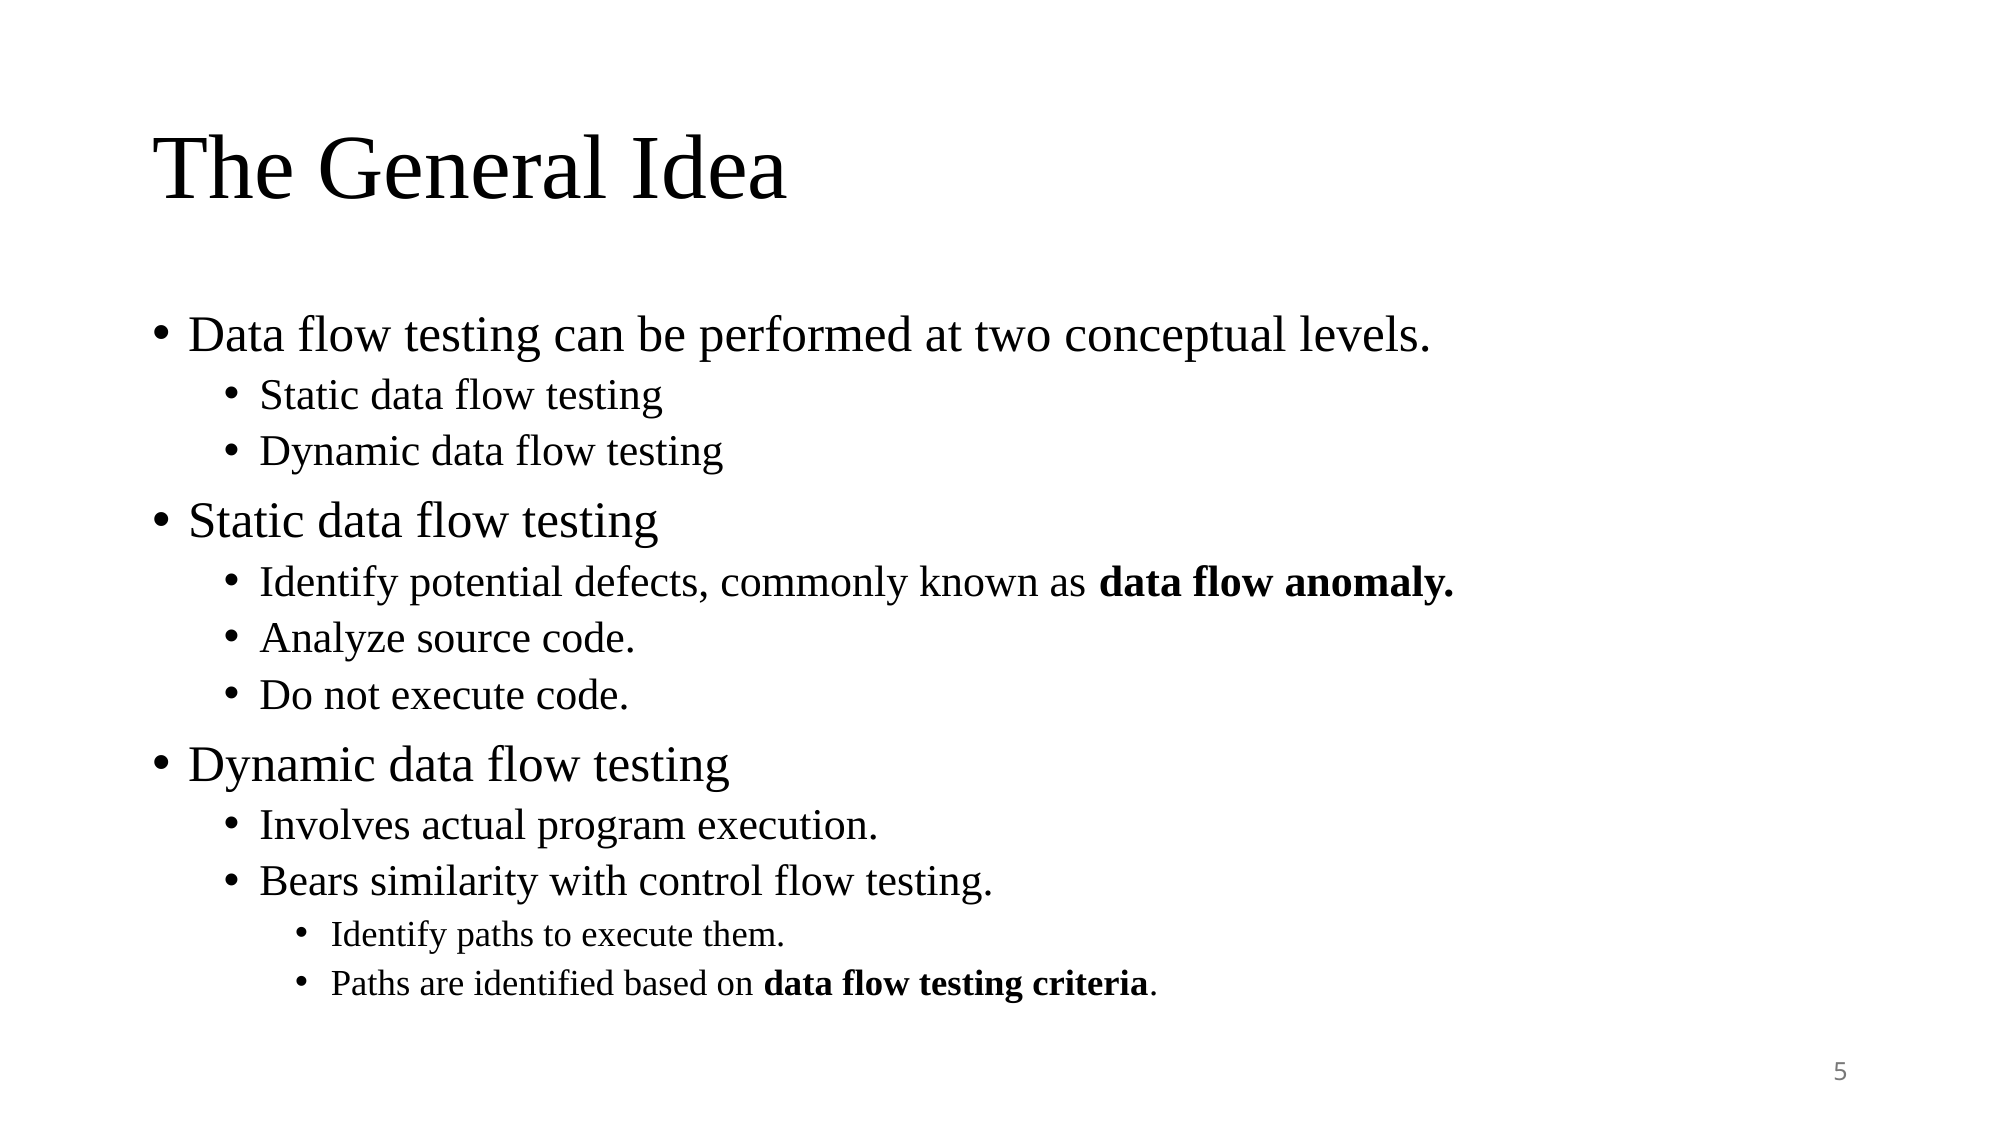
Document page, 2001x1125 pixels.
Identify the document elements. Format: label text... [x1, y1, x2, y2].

title The General Idea [137, 59, 1863, 278]
list Data flow testing can be performed at two conceptual levels. Static data flow testing Dynamic data flow testing Static data flow testing Identify potential defects, commonly known as data flow anomaly. Analyze source code. Do not execute code. Dynamic data flow testing Involves actual program execution. Bears similarity with control flow testing. Identify paths to execute them. Paths are identified based on data flow testing criteria. [137, 299, 1863, 1014]
slide_number 5 [1412, 1042, 1863, 1103]
